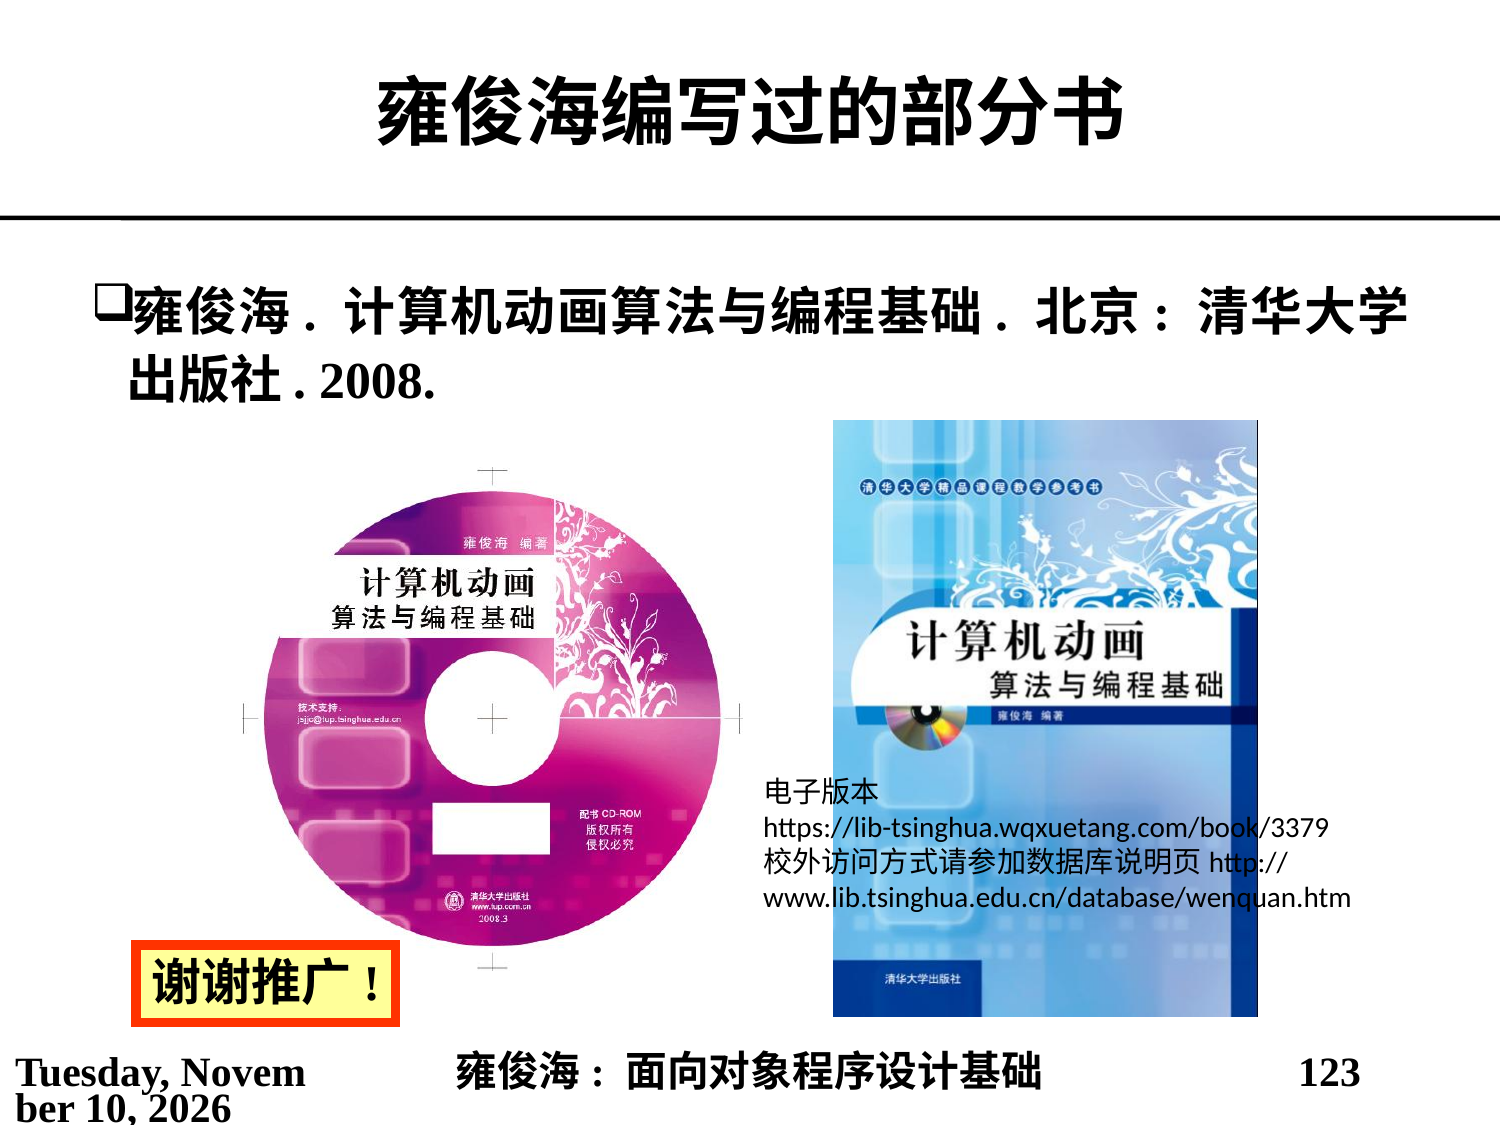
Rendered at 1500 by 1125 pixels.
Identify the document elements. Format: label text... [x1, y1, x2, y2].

text_box 电子版本 https://lib-tsinghua.wqxuetang.com/book/3379 校外访问方式请参加数据库说明页http://www.lib.tsinghua.edu.cn/database/wenquan.htm [1258, 766, 1499, 921]
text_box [242, 420, 1258, 1017]
title 雍俊海编写过的部分书 [0, 0, 1500, 217]
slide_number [0, 1042, 337, 1103]
list 雍俊海. 计算机动画算法与编程基础. 北京: 清华大学出版社. 2008. [75, 264, 1425, 418]
slide_number 123 [1161, 1042, 1499, 1103]
footer 雍俊海: 面向对象程序设计基础 [337, 1042, 1161, 1103]
text_box 谢谢推广! [135, 945, 396, 1023]
